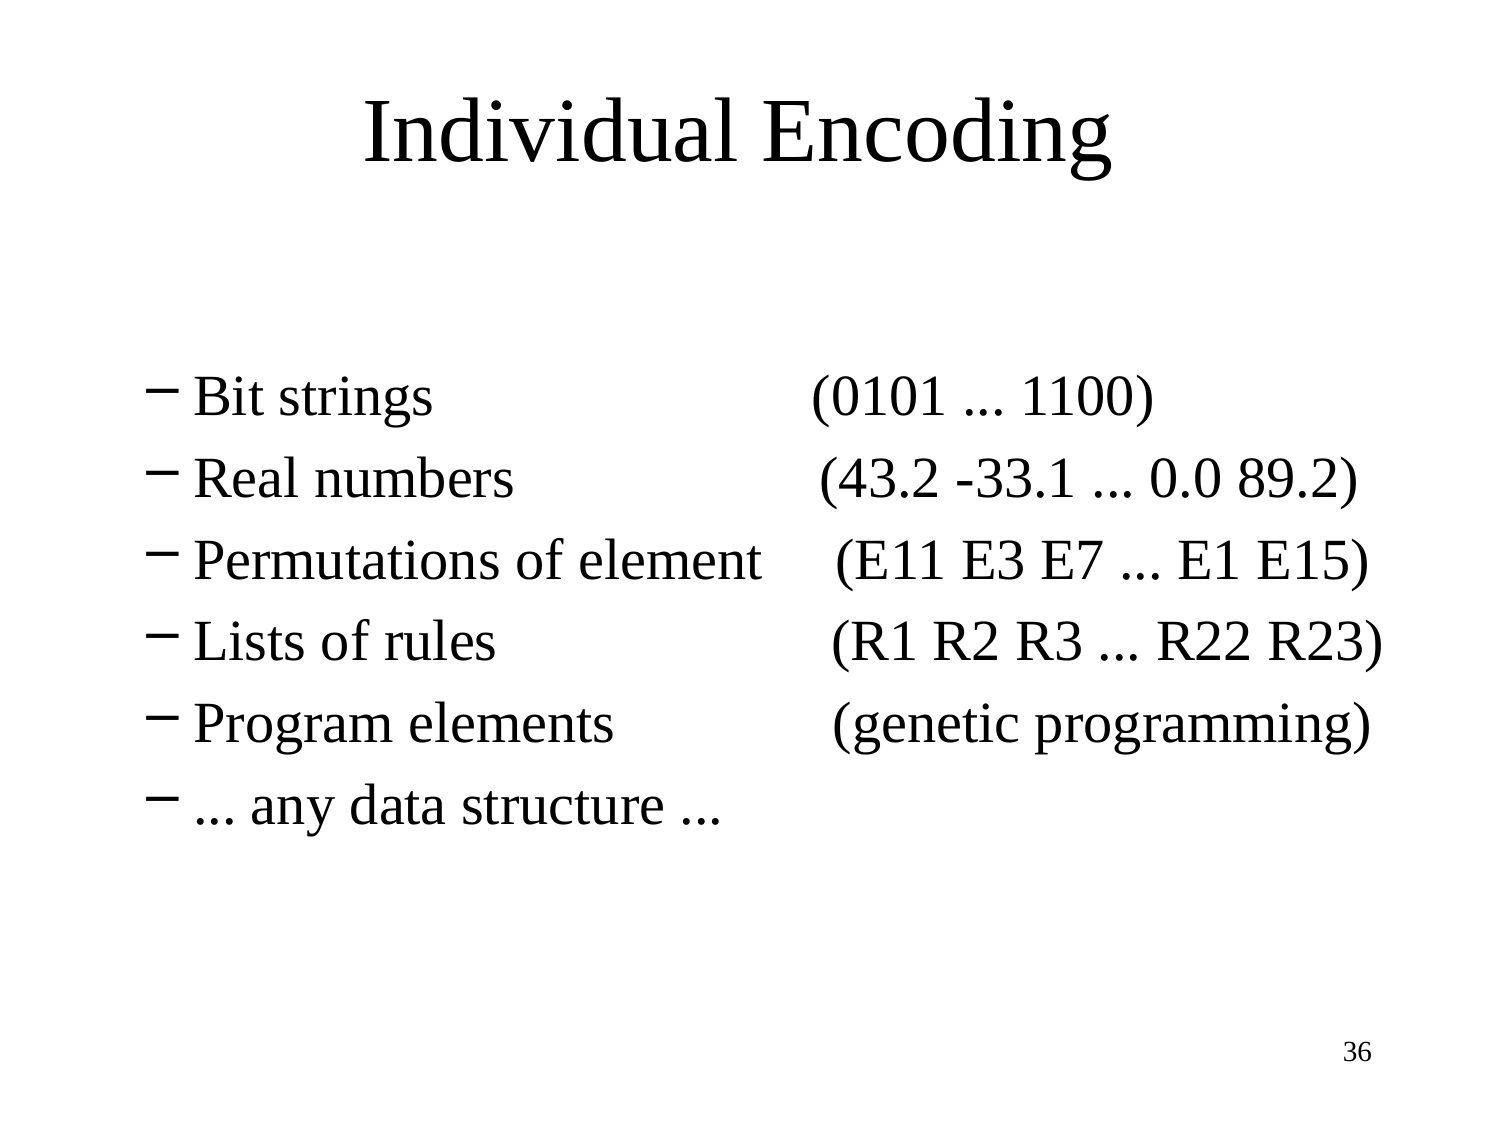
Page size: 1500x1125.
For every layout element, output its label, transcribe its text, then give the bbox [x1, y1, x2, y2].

list Bit strings (0101 ... 1100) Real numbers (43.2 -33.1 ... 0.0 89.2) Permutations of element (E11 E3 E7 ... E1 E15) Lists of rules (R1 R2 R3 ... R22 R23) Program elements (genetic programming) ... any data structure ... [56, 350, 1444, 1025]
title Individual Encoding [112, 30, 1388, 219]
slide_number 36 [1074, 1024, 1388, 1101]
